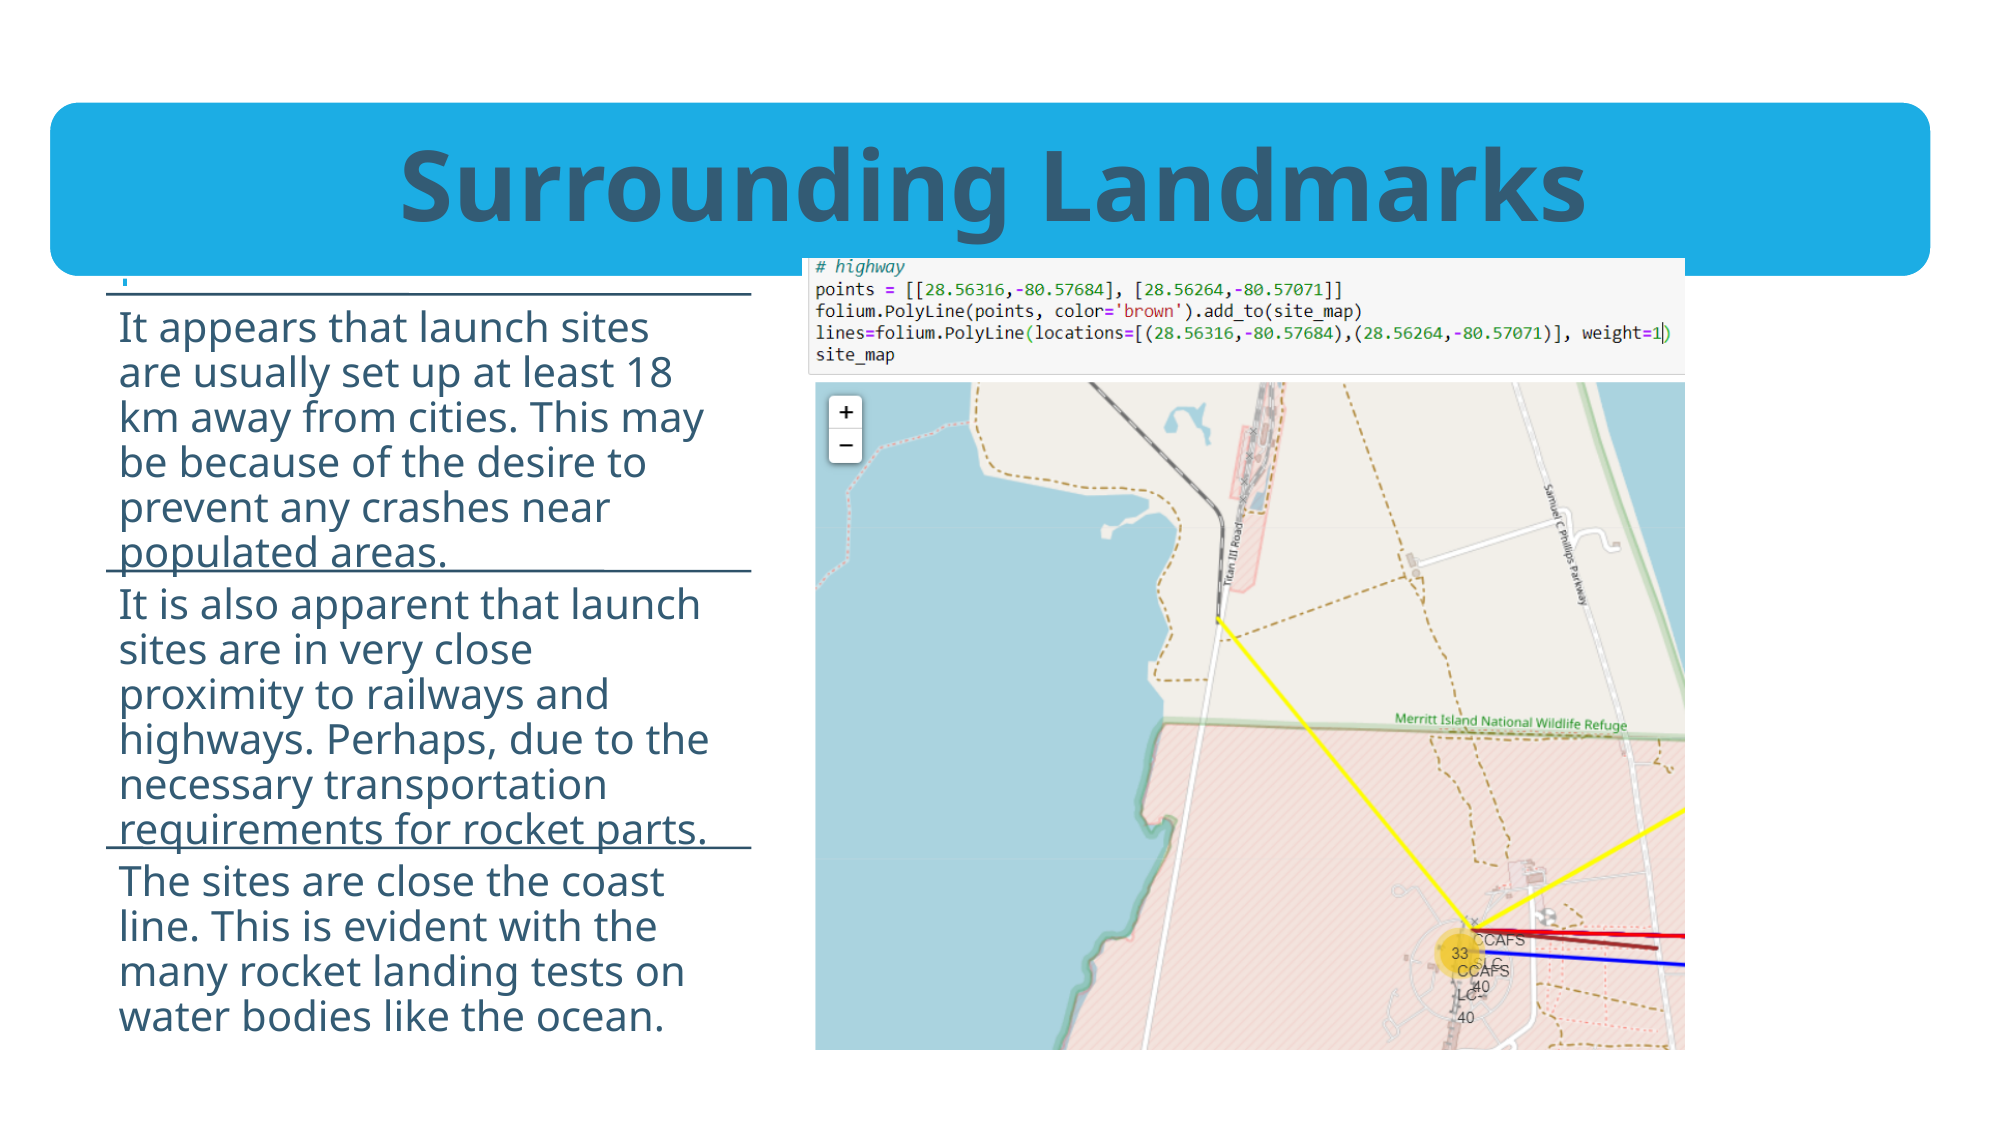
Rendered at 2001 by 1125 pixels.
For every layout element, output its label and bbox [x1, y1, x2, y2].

text_box [48, 99, 1932, 279]
text_box [105, 293, 752, 1125]
picture [801, 258, 1685, 1051]
